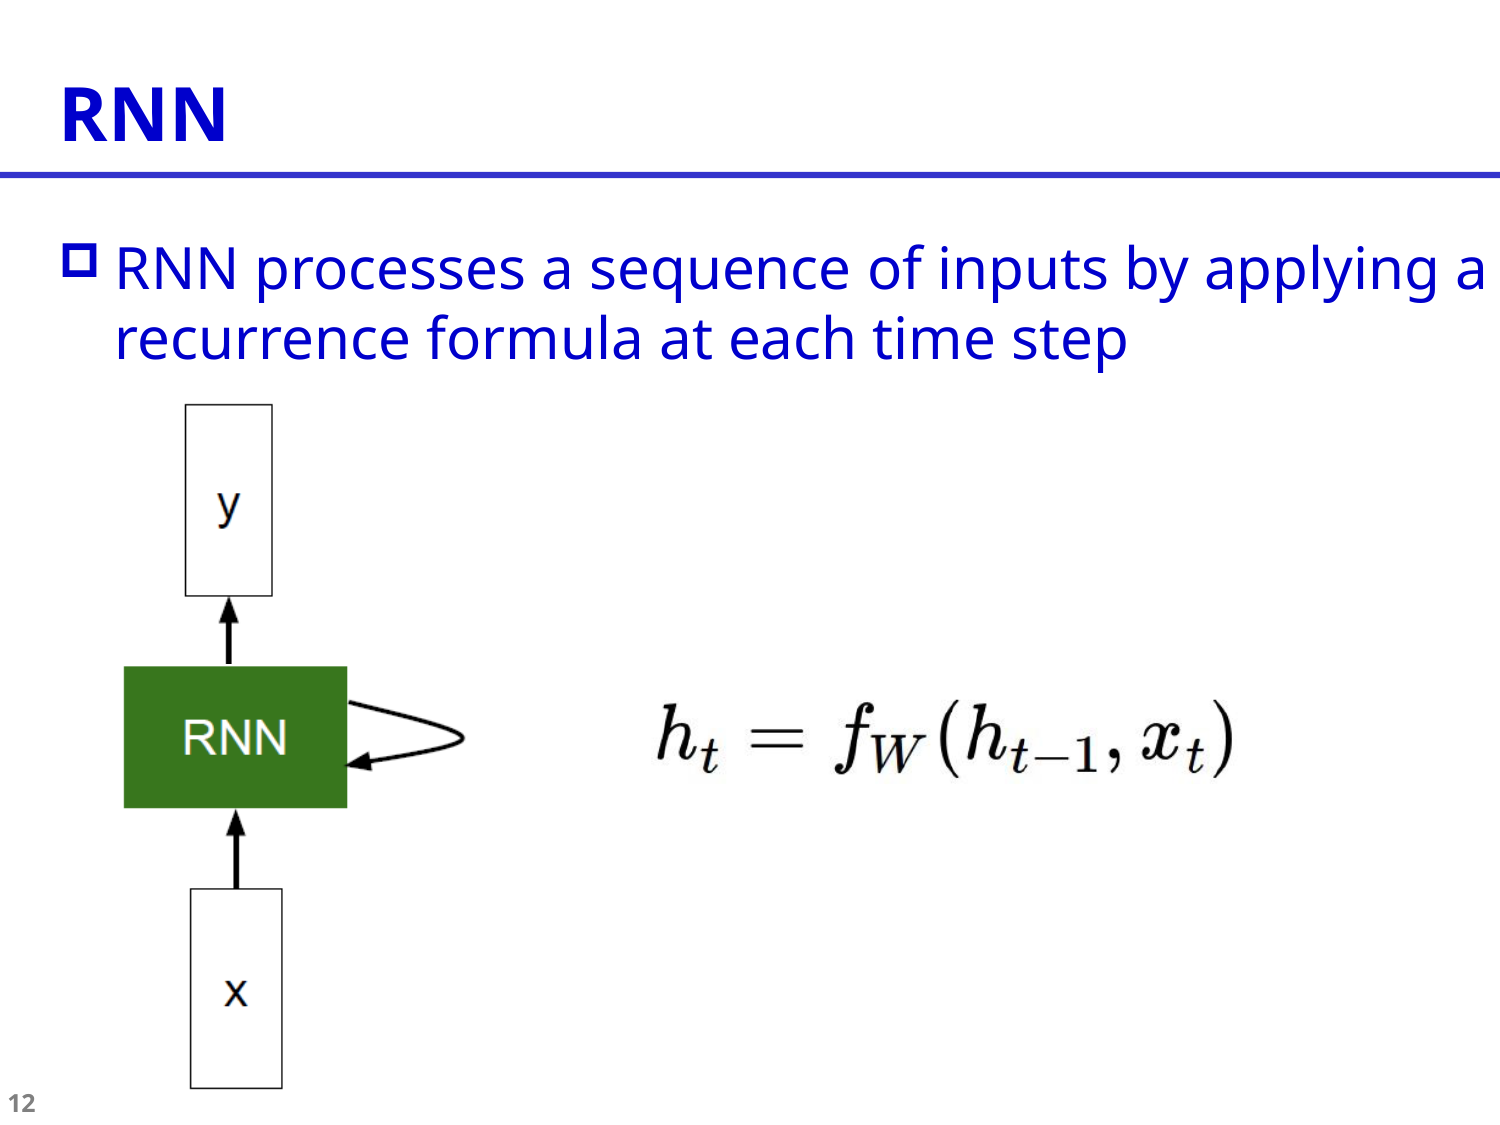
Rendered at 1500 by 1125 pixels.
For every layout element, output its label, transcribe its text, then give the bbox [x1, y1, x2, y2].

picture [616, 658, 1265, 822]
text_box RNN [43, 54, 1467, 168]
text_box RNN processes a sequence of inputs by applying a recurrence formula at each time step [43, 223, 1500, 1024]
picture [82, 383, 478, 1125]
